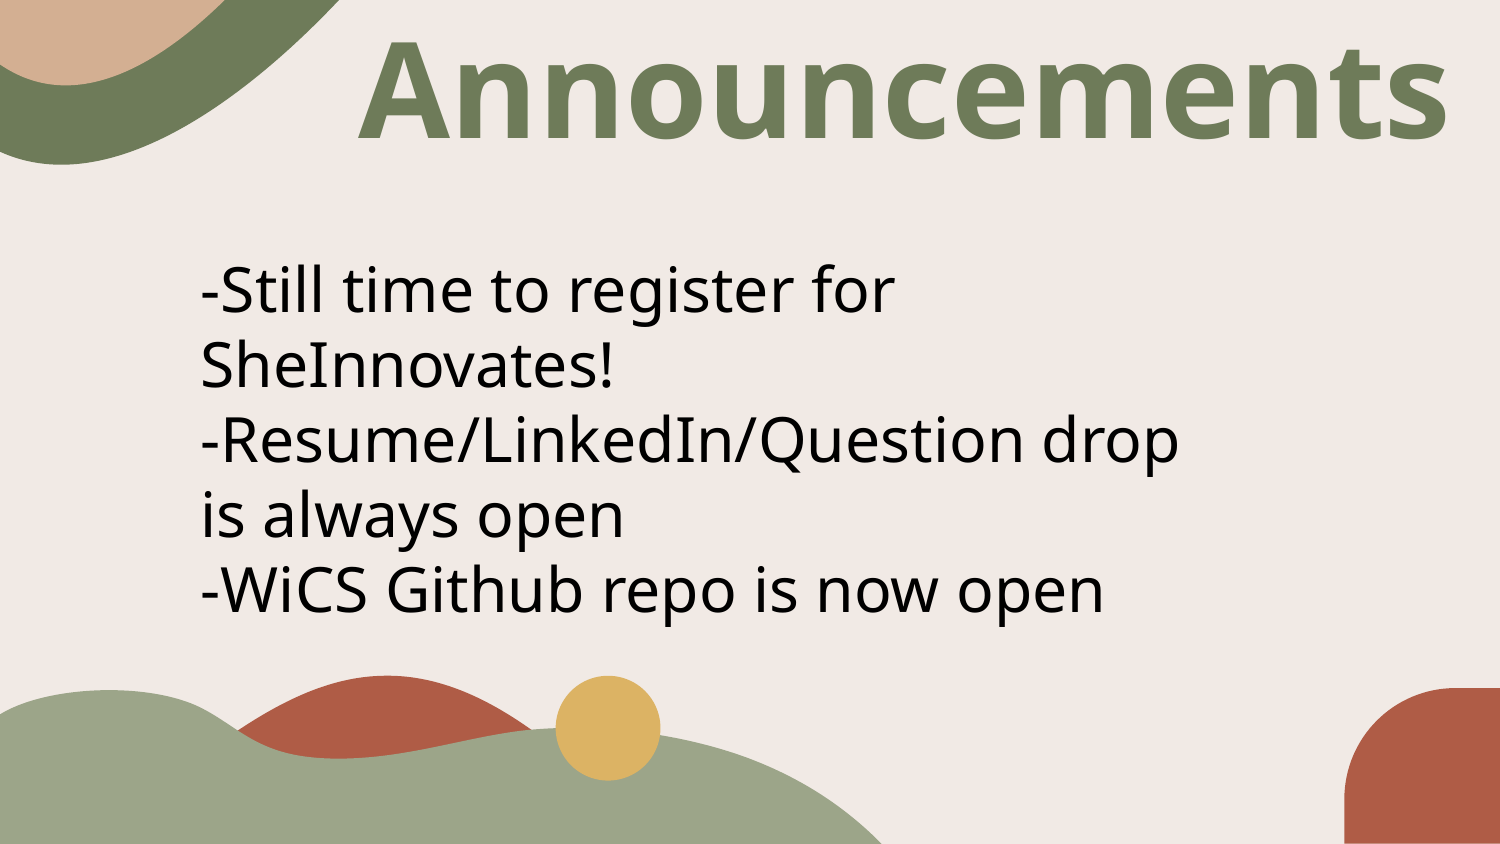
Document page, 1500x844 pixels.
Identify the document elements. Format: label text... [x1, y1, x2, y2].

title Announcements [199, 0, 1500, 180]
text_box -Still time to register for SheInnovates! -Resume/LinkedIn/Question drop is always open -WiCS Github repo is now open [185, 235, 1220, 675]
